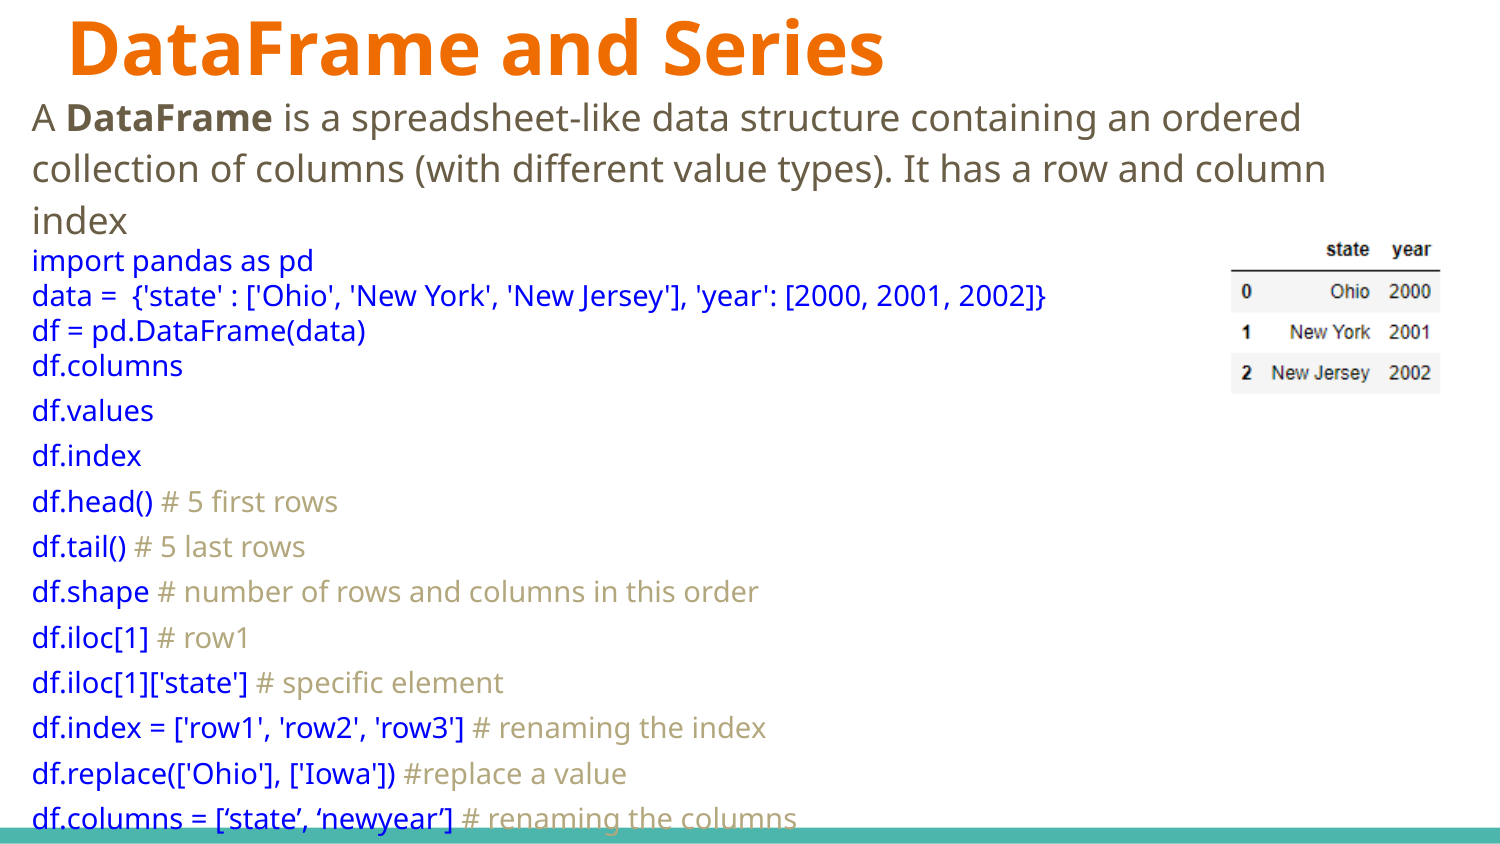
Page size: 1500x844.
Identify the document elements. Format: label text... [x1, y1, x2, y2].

title DataFrame and Series [51, 0, 1449, 71]
list A DataFrame is a spreadsheet-like data structure containing an ordered collection of columns (with different value types). It has a row and column index import pandas as pd data = {'state' : ['Ohio', 'New York', 'New Jersey'], 'year': [2000, 2001, 2002]} df = pd.DataFrame(data) df.columns df.values df.index df.head() # 5 first rows df.tail() # 5 last rows df.shape # number of rows and columns in this order df.iloc[1] # row1 df.iloc[1]['state'] # specific element df.index = ['row1', 'row2', 'row3'] # renaming the index df.replace(['Ohio'], ['Iowa']) #replace a value df.columns = [‘state’, ‘newyear’] # renaming the columns [16, 71, 1449, 820]
picture [1222, 216, 1475, 408]
